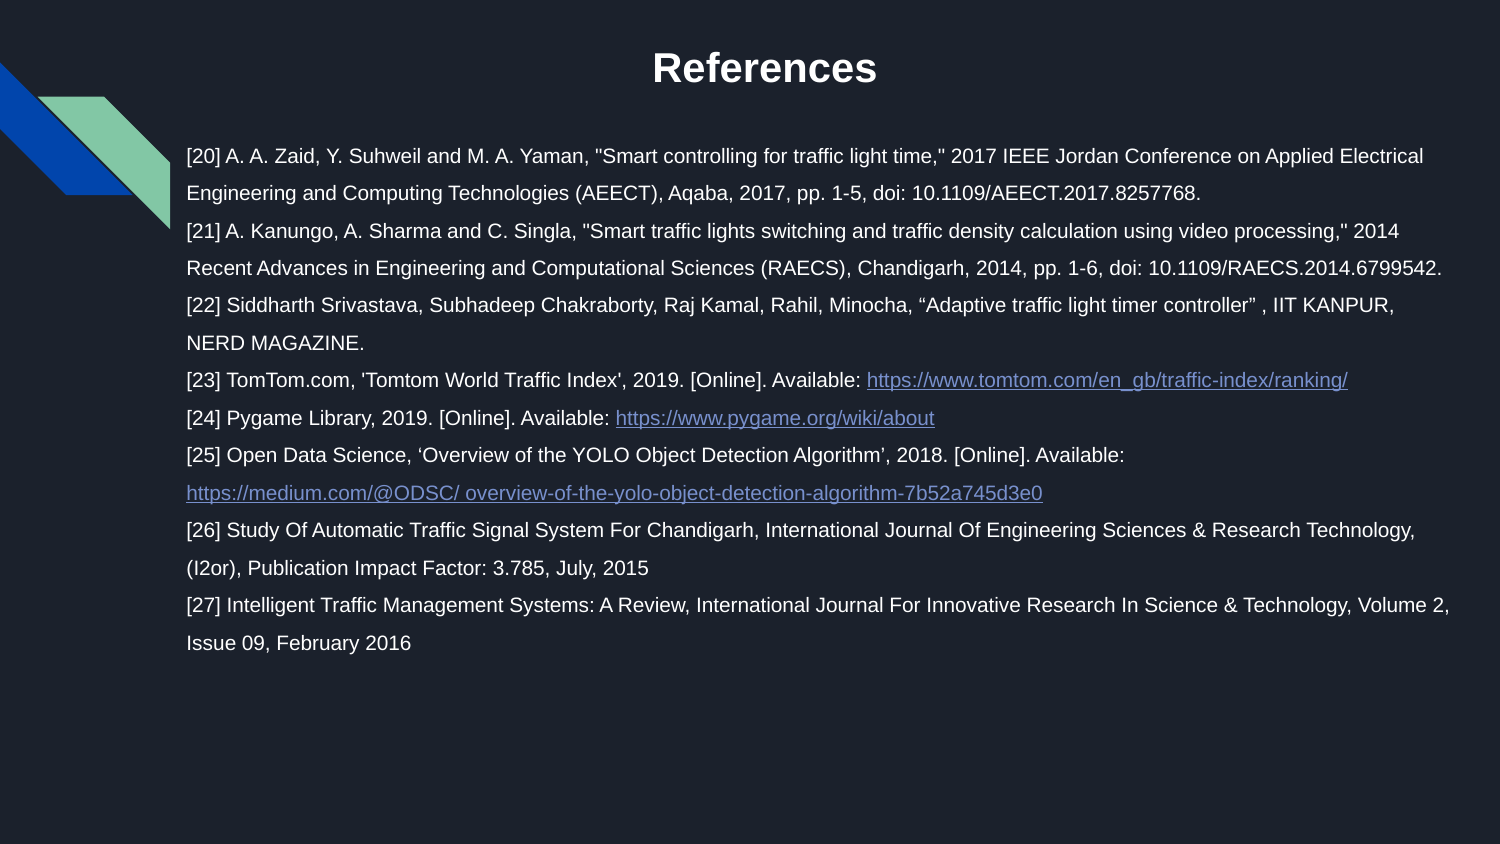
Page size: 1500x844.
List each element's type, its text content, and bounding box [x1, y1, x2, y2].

list [20] A. A. Zaid, Y. Suhweil and M. A. Yaman, "Smart controlling for traffic light time," 2017 IEEE Jordan Conference on Applied Electrical Engineering and Computing Technologies (AEECT), Aqaba, 2017, pp. 1-5, doi: 10.1109/AEECT.2017.8257768. [21] A. Kanungo, A. Sharma and C. Singla, "Smart traffic lights switching and traffic density calculation using video processing," 2014 Recent Advances in Engineering and Computational Sciences (RAECS), Chandigarh, 2014, pp. 1-6, doi: 10.1109/RAECS.2014.6799542. [22] Siddharth Srivastava, Subhadeep Chakraborty, Raj Kamal, Rahil, Minocha, “Adaptive traffic light timer controller” , IIT KANPUR, NERD MAGAZINE. [23] TomTom.com, 'Tomtom World Traffic Index', 2019. [Online]. Available: https://www.tomtom.com/en_gb/traffic-index/ranking/ [24] Pygame Library, 2019. [Online]. Available: https://www.pygame.org/wiki/about [25] Open Data Science, ‘Overview of the YOLO Object Detection Algorithm’, 2018. [Online]. Available: https://medium.com/@ODSC/ overview-of-the-yolo-object-detection-algorithm-7b52a745d3e0 [26] Study Of Automatic Traffic Signal System For Chandigarh, International Journal Of Engineering Sciences & Research Technology, (I2or), Publication Impact Factor: 3.785, July, 2015 [27] Intelligent Traffic Management Systems: A Review, International Journal For Innovative Research In Science & Technology, Volume 2, Issue 09, February 2016 [171, 114, 1469, 801]
title References [200, 26, 1330, 96]
